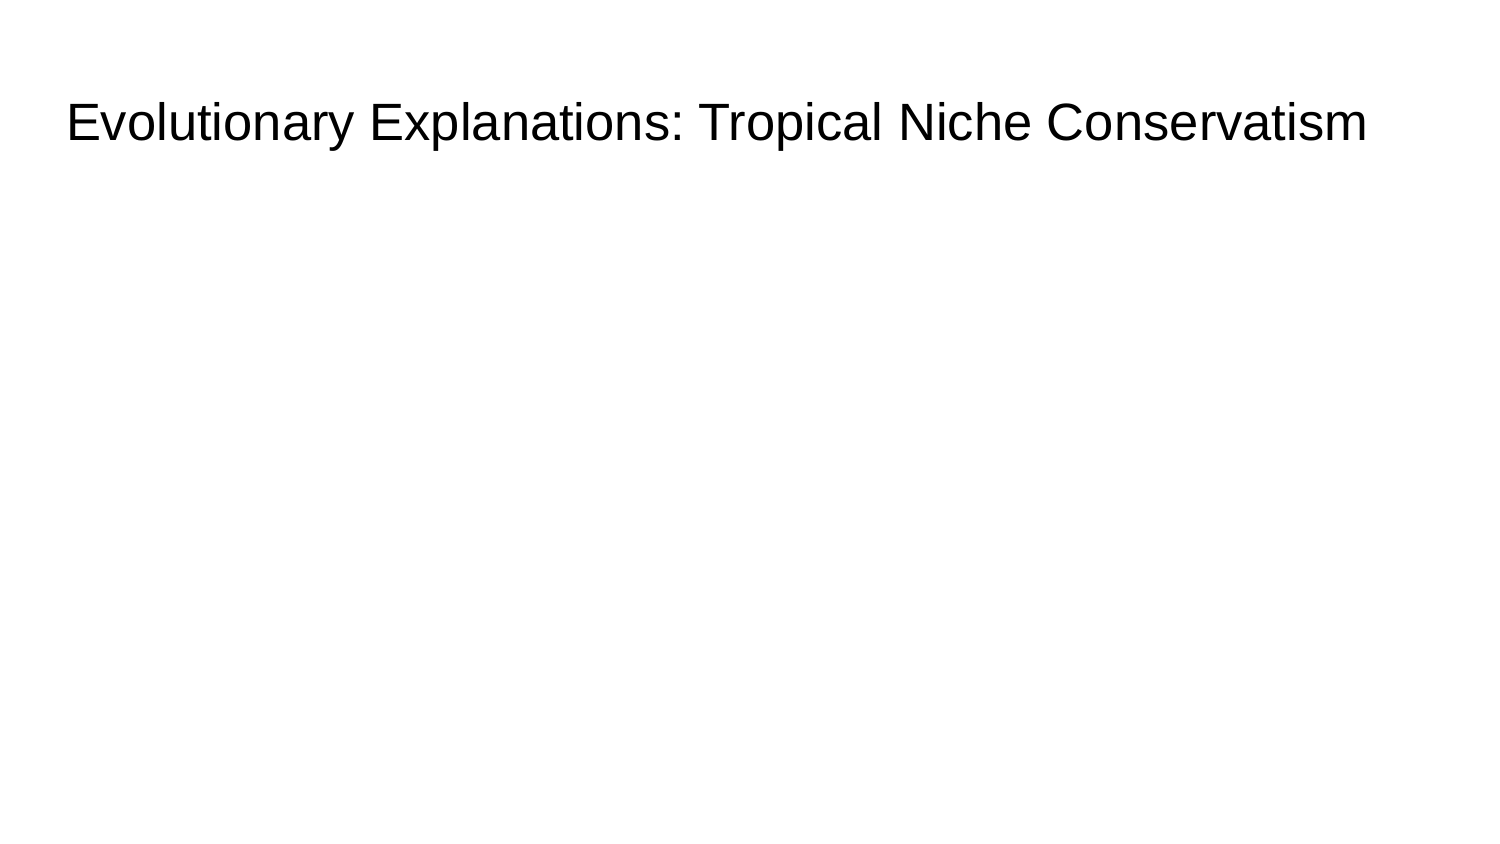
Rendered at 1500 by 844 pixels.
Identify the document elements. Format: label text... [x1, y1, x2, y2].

title Evolutionary Explanations: Tropical Niche Conservatism [51, 72, 1449, 167]
